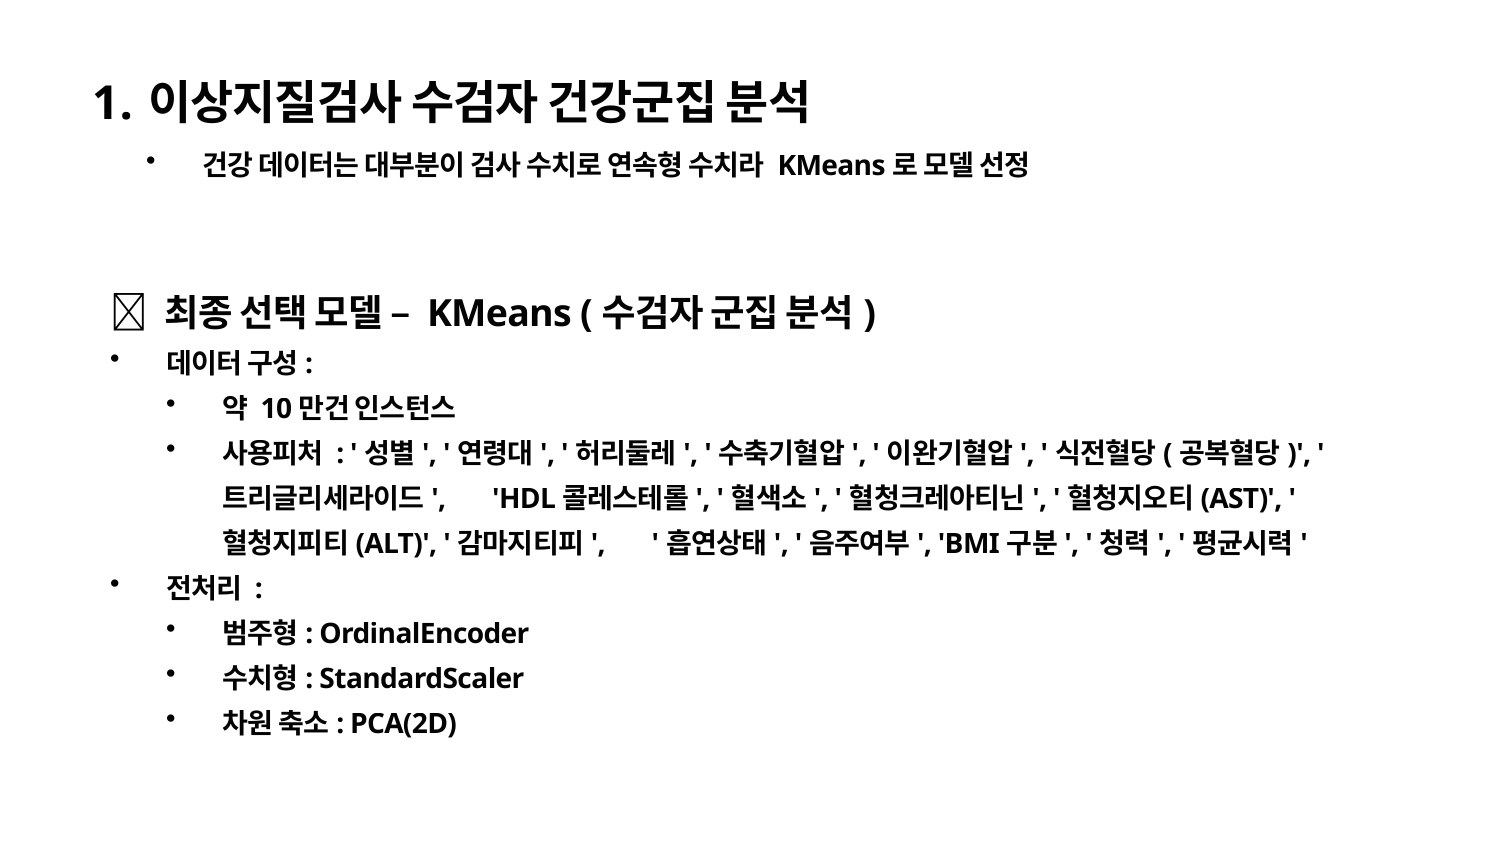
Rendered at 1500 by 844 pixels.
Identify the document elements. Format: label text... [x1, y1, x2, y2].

text_box 건강 데이터는 대부분이 검사 수치로 연속형 수치라 KMeans로 모델 선정 [131, 143, 1069, 182]
text_box 이상지질검사 수검자 건강군집 분석 [77, 72, 1444, 129]
text_box ✅ 최종 선택 모델 – KMeans (수검자 군집 분석) 데이터 구성: 약 10만건 인스턴스 사용피처 : '성별', '연령대', '허리둘레', '수축기혈압', '이완기혈압', '식전혈당(공복혈당)', '트리글리세라이드', 'HDL콜레스테롤', '혈색소', '혈청크레아티닌', '혈청지오티(AST)', '혈청지피티(ALT)', '감마지티피', '흡연상태', '음주여부', 'BMI구분', '청력', '평균시력' 전처리 : 범주형: OrdinalEncoder 수치형: StandardScaler 차원 축소: PCA(2D) [95, 227, 1427, 784]
